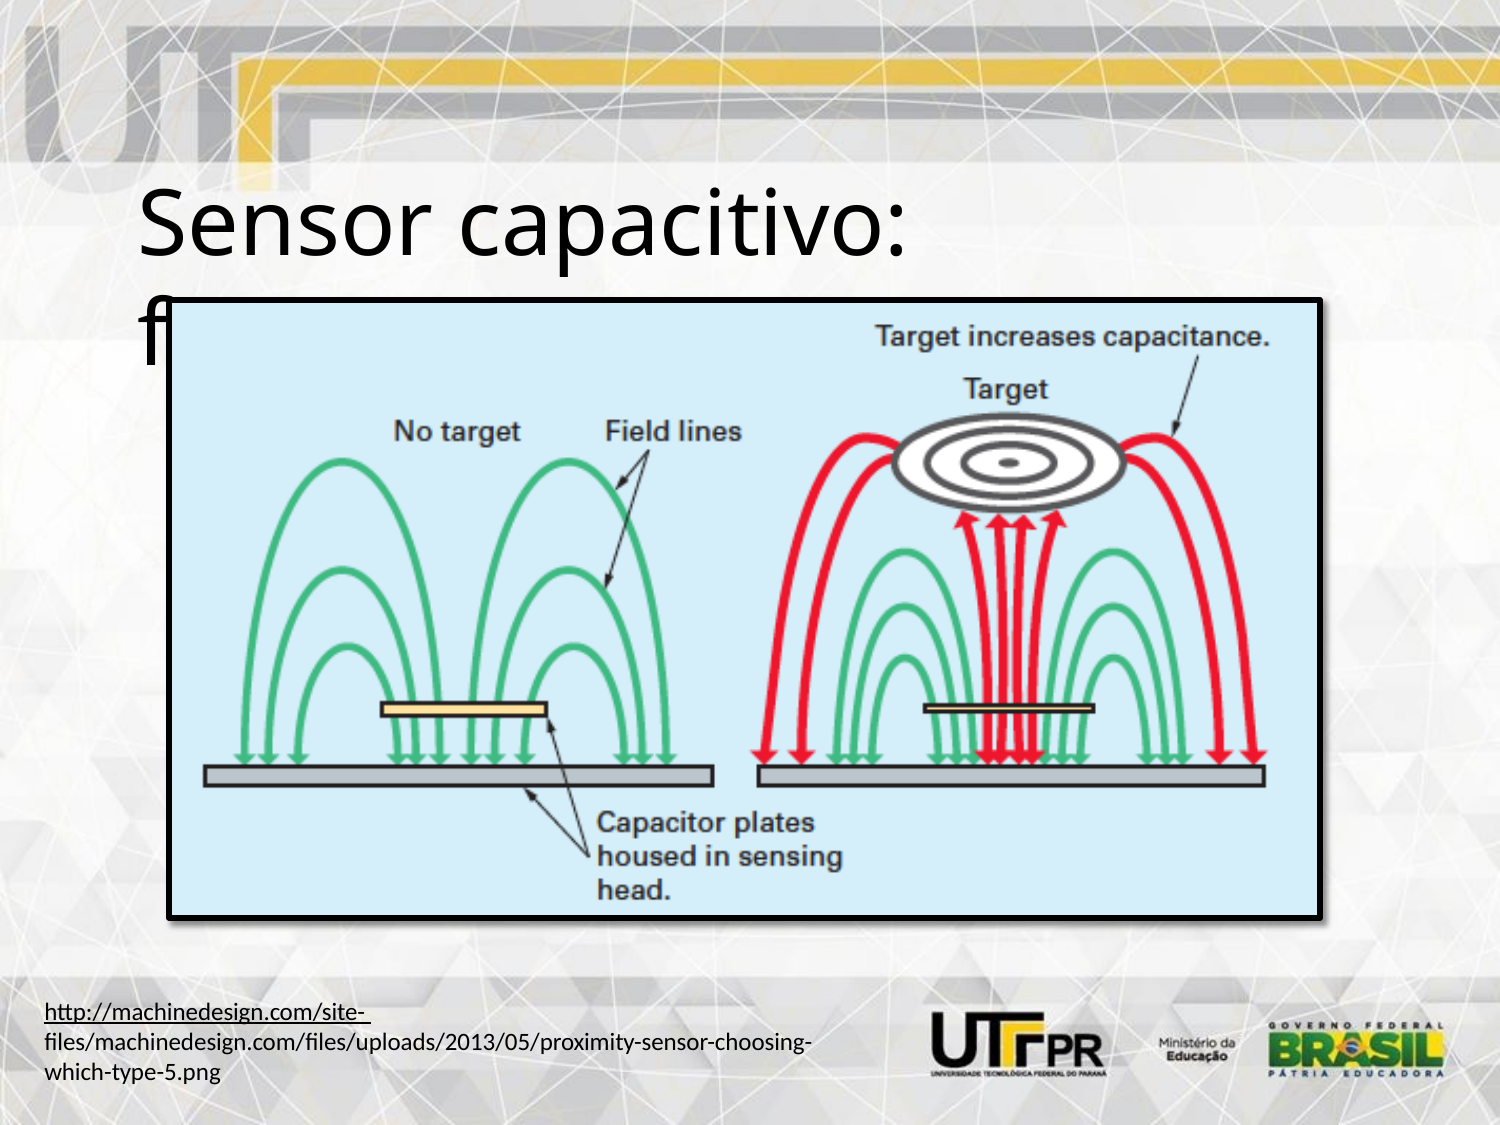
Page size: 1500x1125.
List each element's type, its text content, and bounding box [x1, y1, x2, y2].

text_box http://machinedesign.com/site- files/machinedesign.com/files/uploads/2013/05/proximity-sensor-choosing- which-type-5.png [42, 993, 824, 1086]
picture [0, 0, 1500, 1125]
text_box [161, 291, 1337, 935]
title Sensor capacitivo: funcionamento [135, 161, 1387, 385]
